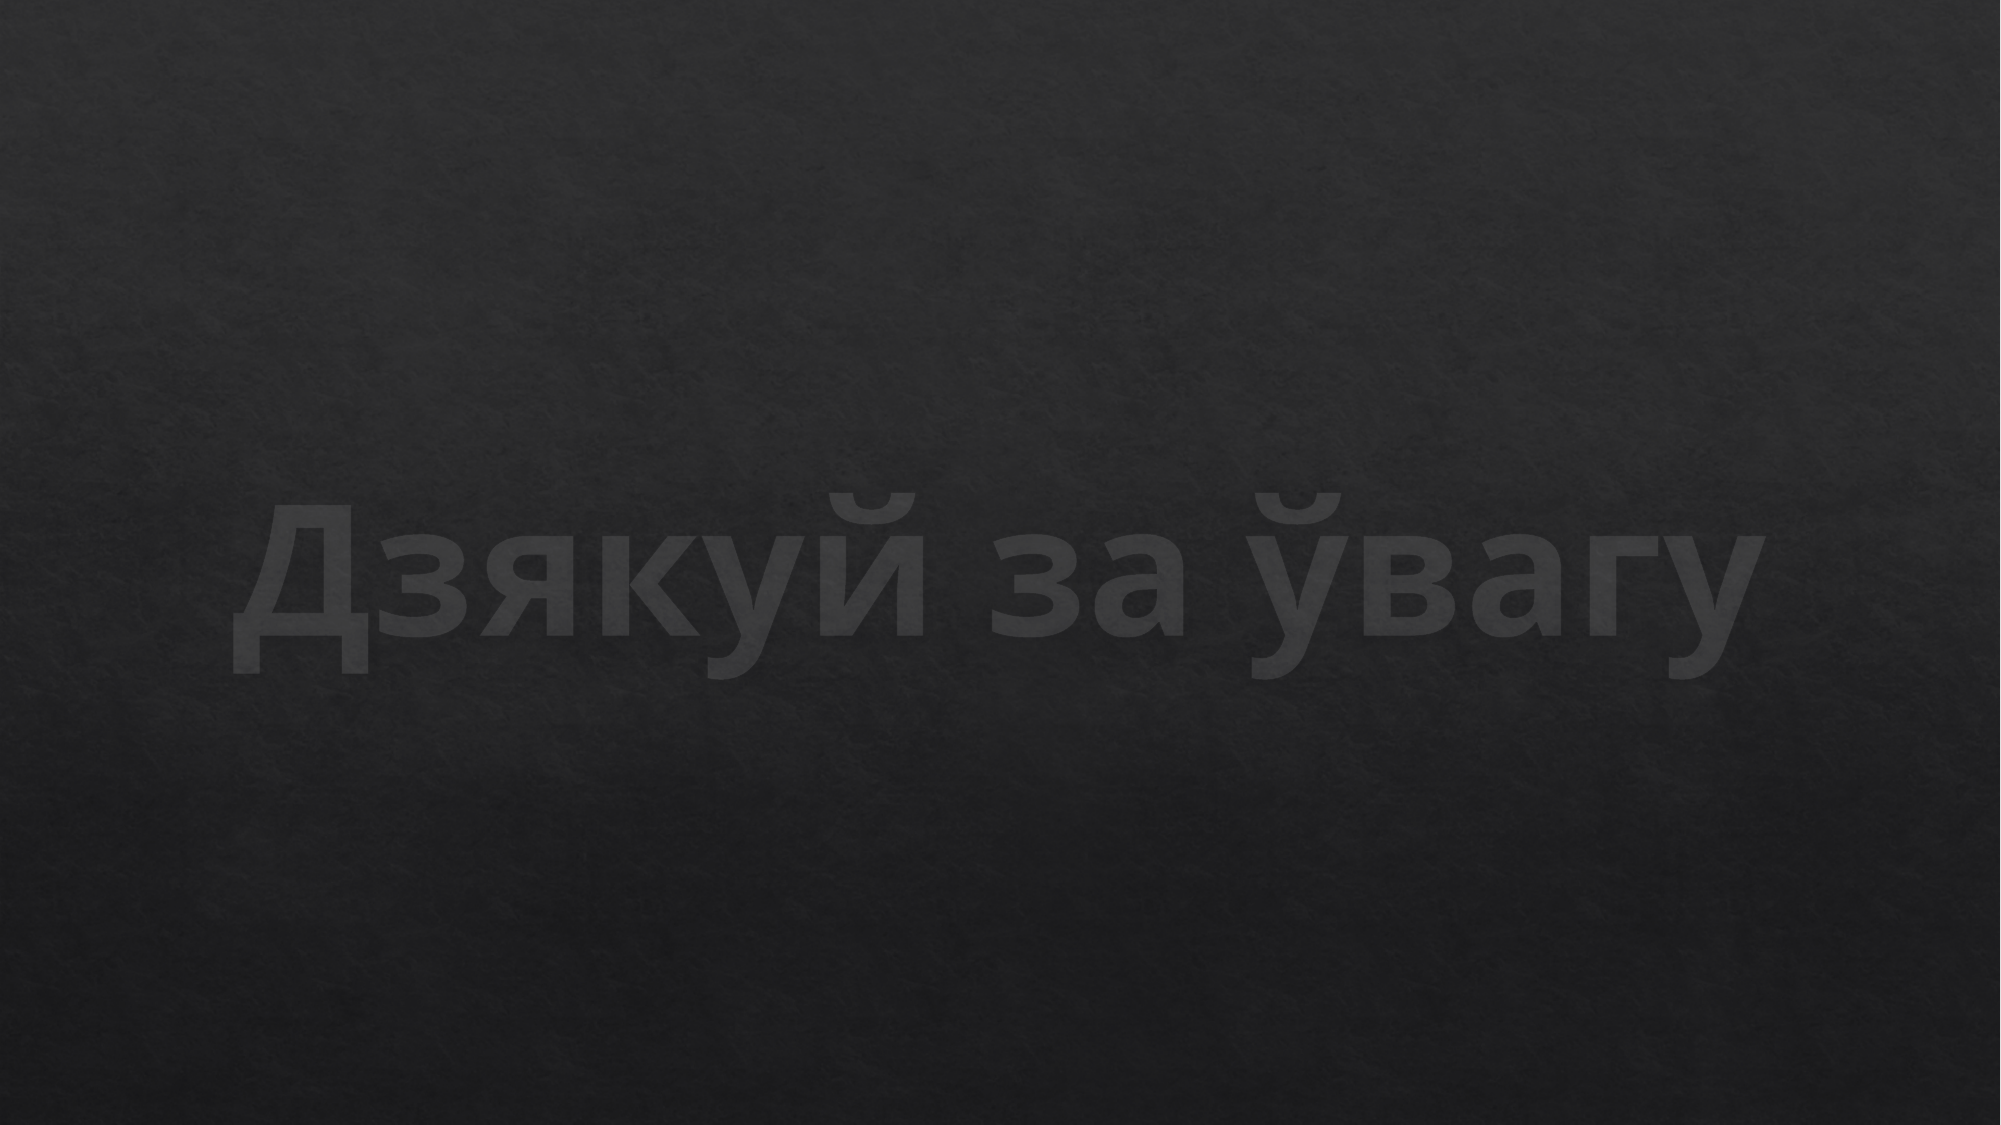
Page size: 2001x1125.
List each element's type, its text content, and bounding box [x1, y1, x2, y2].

title Дзякуй за ўвагу [150, 482, 1850, 643]
